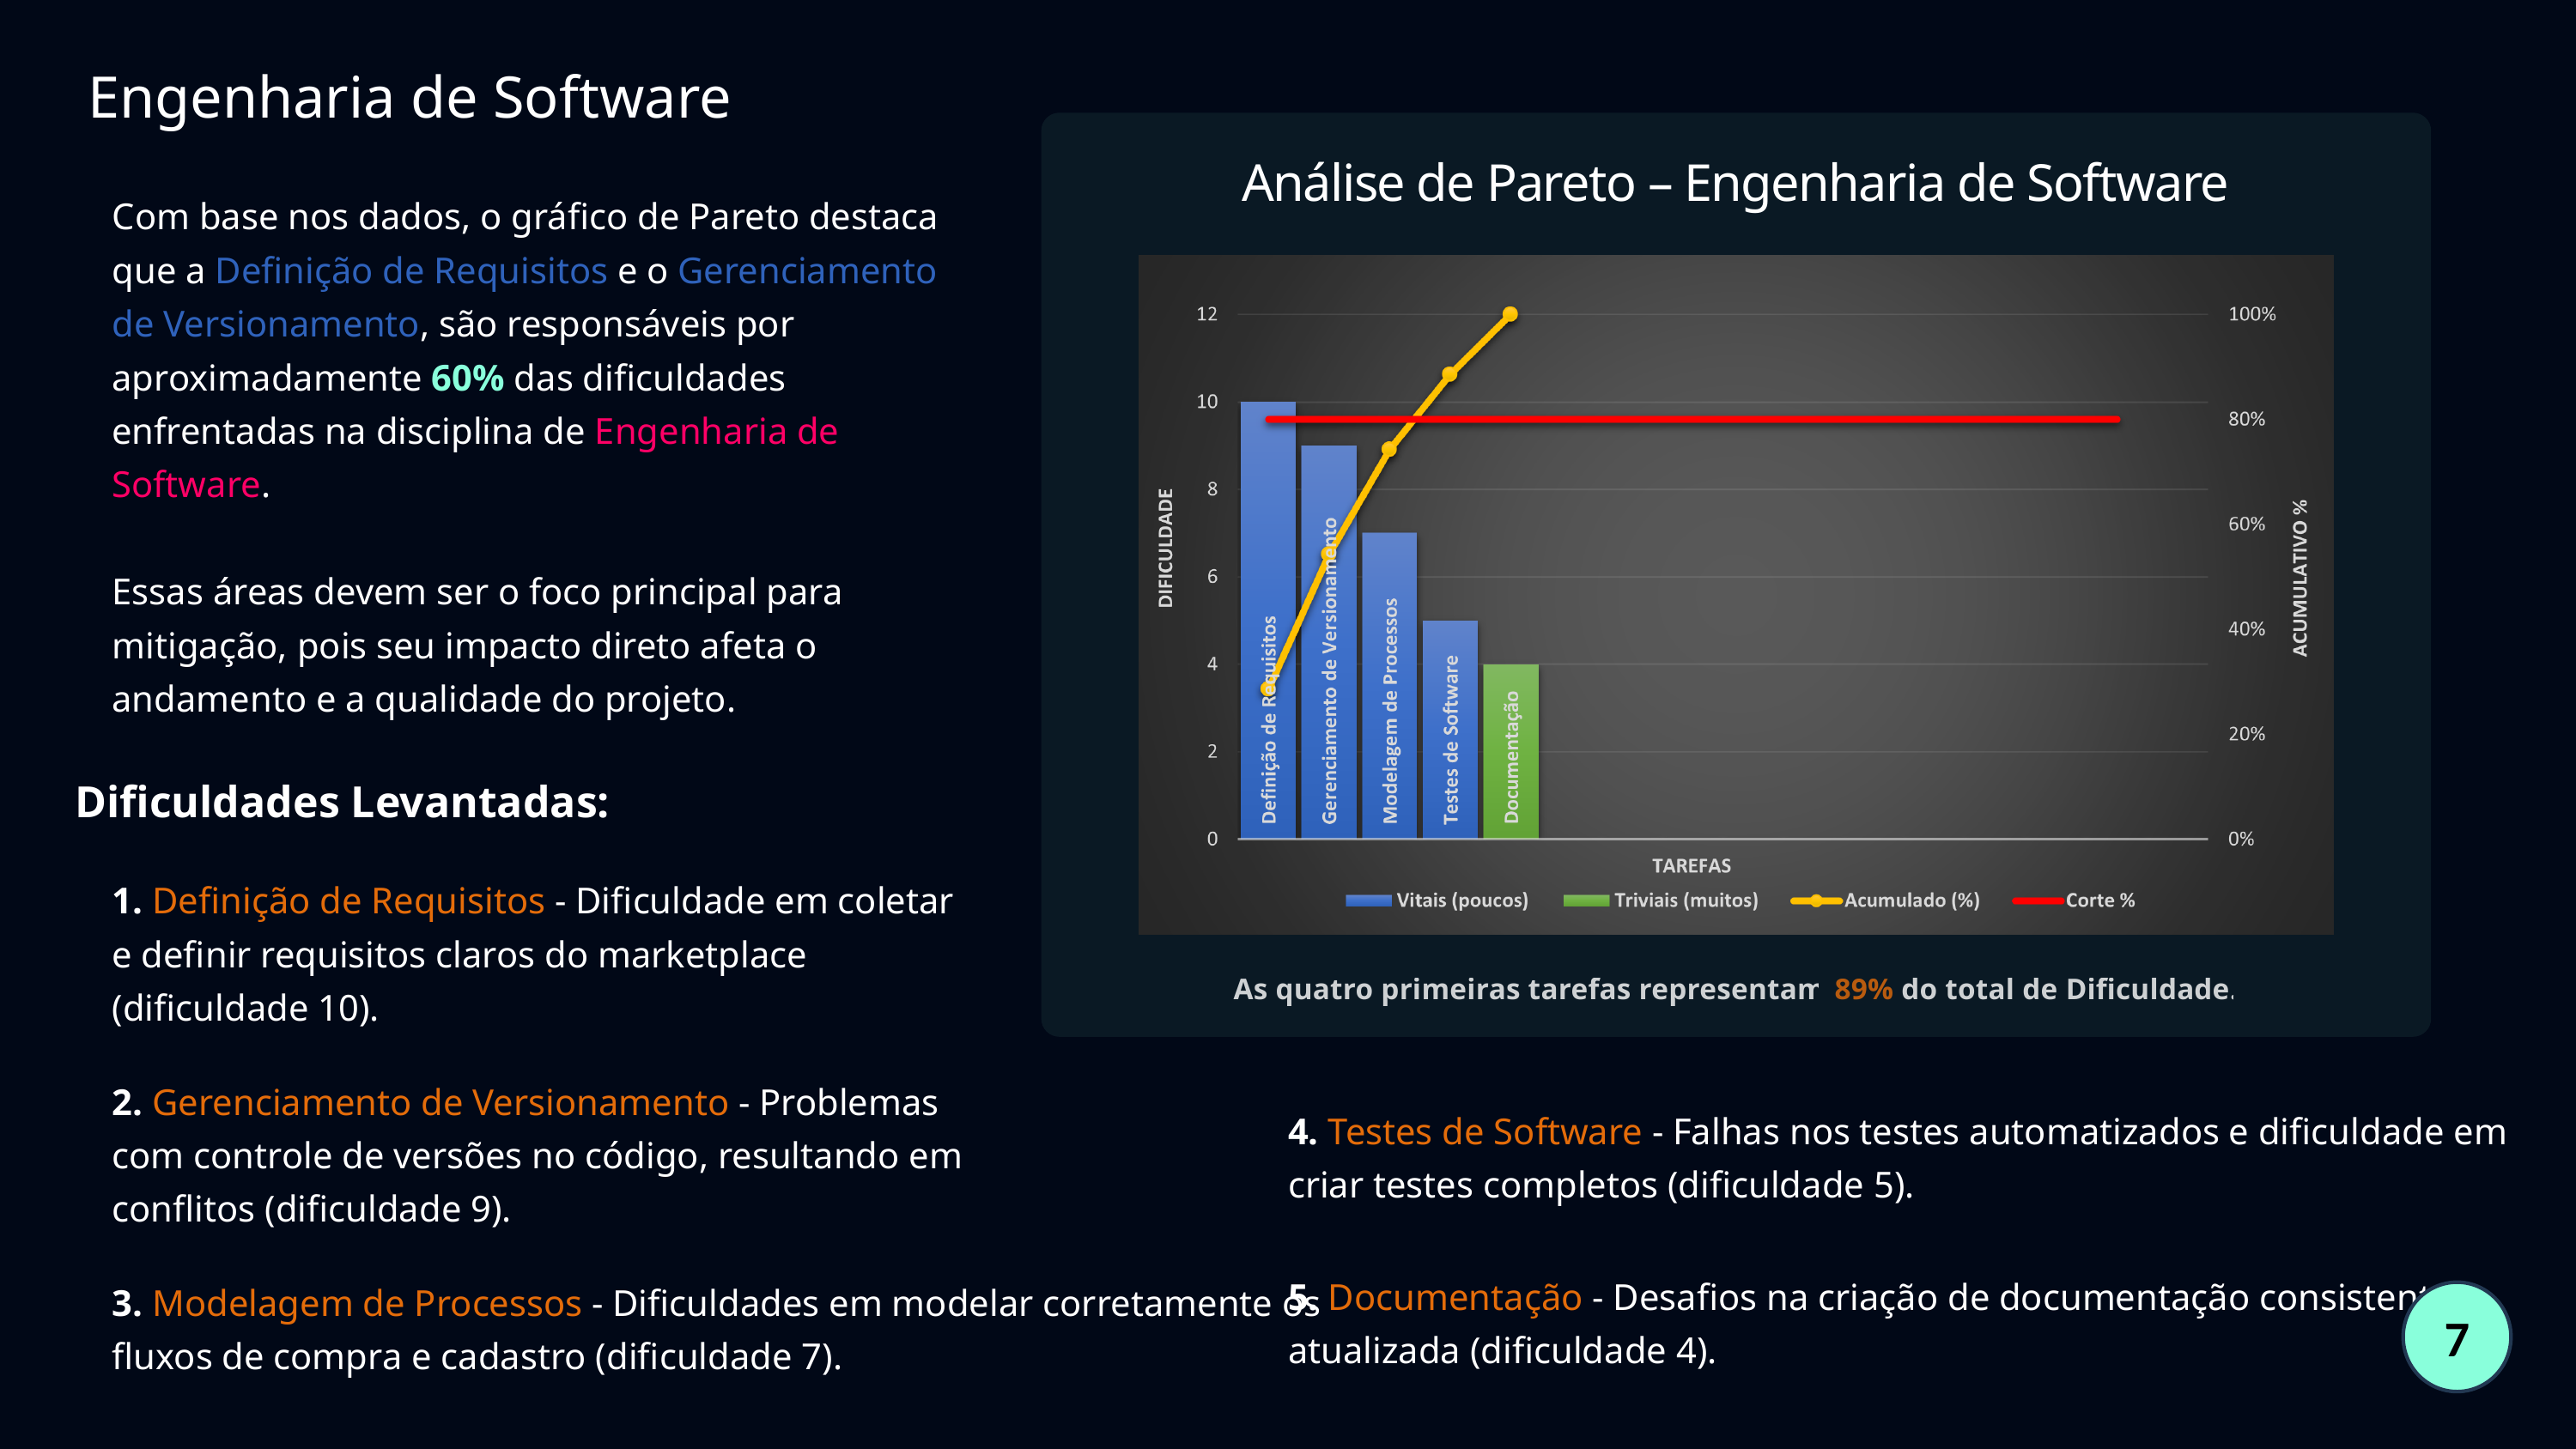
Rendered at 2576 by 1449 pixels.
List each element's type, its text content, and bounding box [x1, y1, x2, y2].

text_box 5. Documentação - Desafios na criação de documentação consistente e atualizada (dificuldade 4). [1288, 1264, 2516, 1372]
text_box 7 [2401, 1280, 2513, 1394]
text_box Engenharia de Software [75, 54, 874, 136]
text_box 1. Definição de Requisitos - Dificuldade em coletar e definir requisitos claros do marketplace (dificuldade 10). [112, 867, 976, 1029]
text_box 3. Modelagem de Processos - Dificuldades em modelar corretamente os fluxos de compra e cadastro (dificuldade 7). [112, 1270, 1340, 1378]
text_box Dificuldades Levantadas: [75, 773, 939, 827]
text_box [1041, 112, 2432, 1038]
text_box 4. Testes de Software - Falhas nos testes automatizados e dificuldade em criar testes completos (dificuldade 5). [1288, 1098, 2516, 1206]
picture [1138, 254, 2334, 936]
text_box Com base nos dados, o gráfico de Pareto destaca que a Definição de Requisitos e o Gerenciamento de Versionamento, são responsáveis por aproximadamente 60% das dificuldades enfrentadas na disciplina de Engenharia de Software. Essas áreas devem ser o foco principal para mitigação, pois seu impacto direto afeta o andamento e a qualidade do projeto. [112, 183, 976, 720]
text_box 2. Gerenciamento de Versionamento - Problemas com controle de versões no código, resultando em conflitos (dificuldade 9). [112, 1068, 976, 1230]
